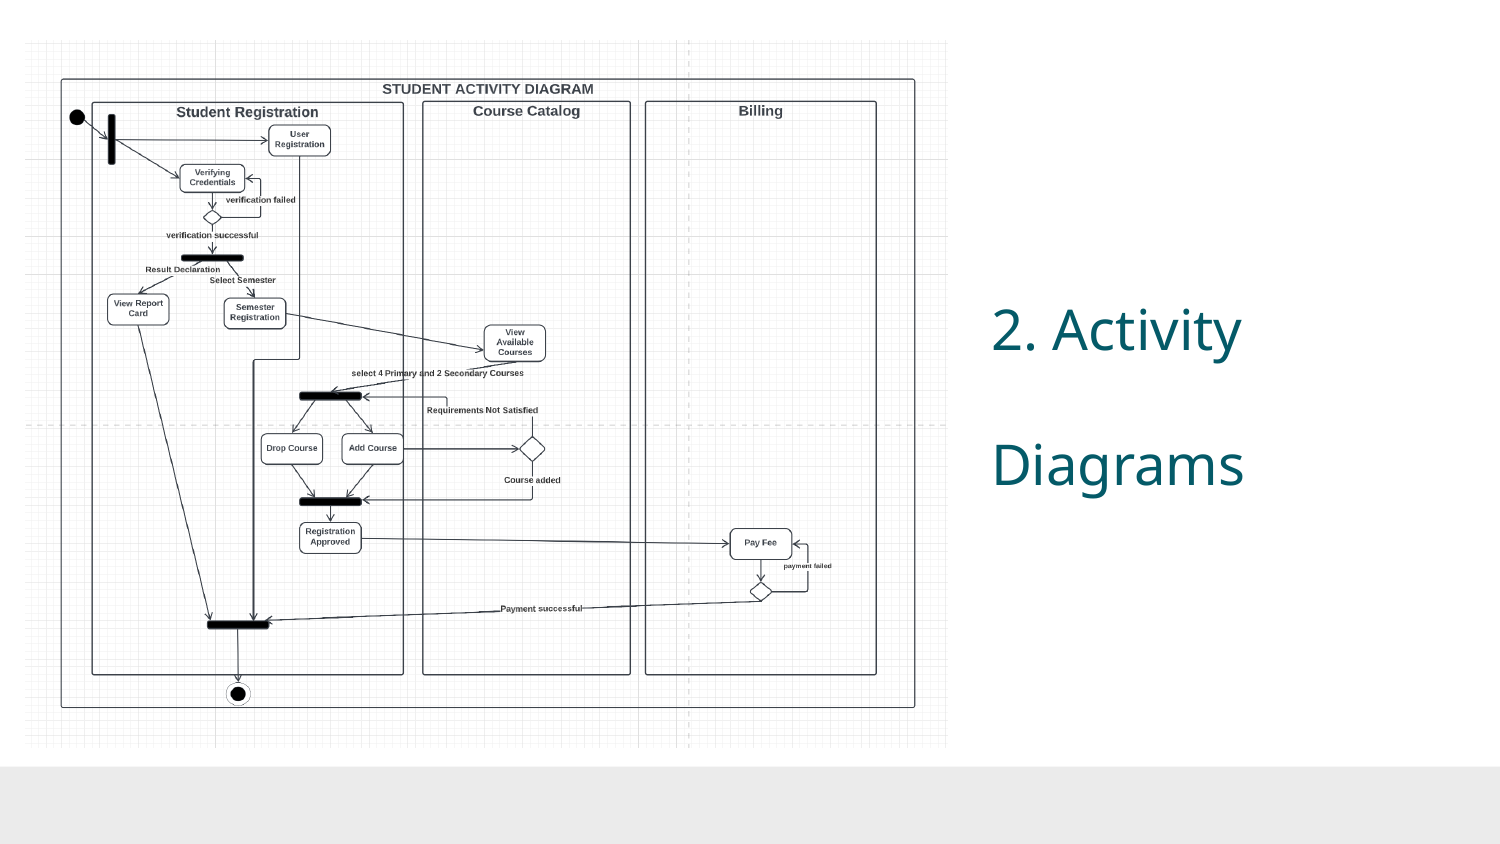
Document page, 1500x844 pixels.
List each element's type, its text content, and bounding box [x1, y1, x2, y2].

picture [25, 40, 948, 748]
text_box 2. Activity Diagrams [983, 286, 1292, 504]
